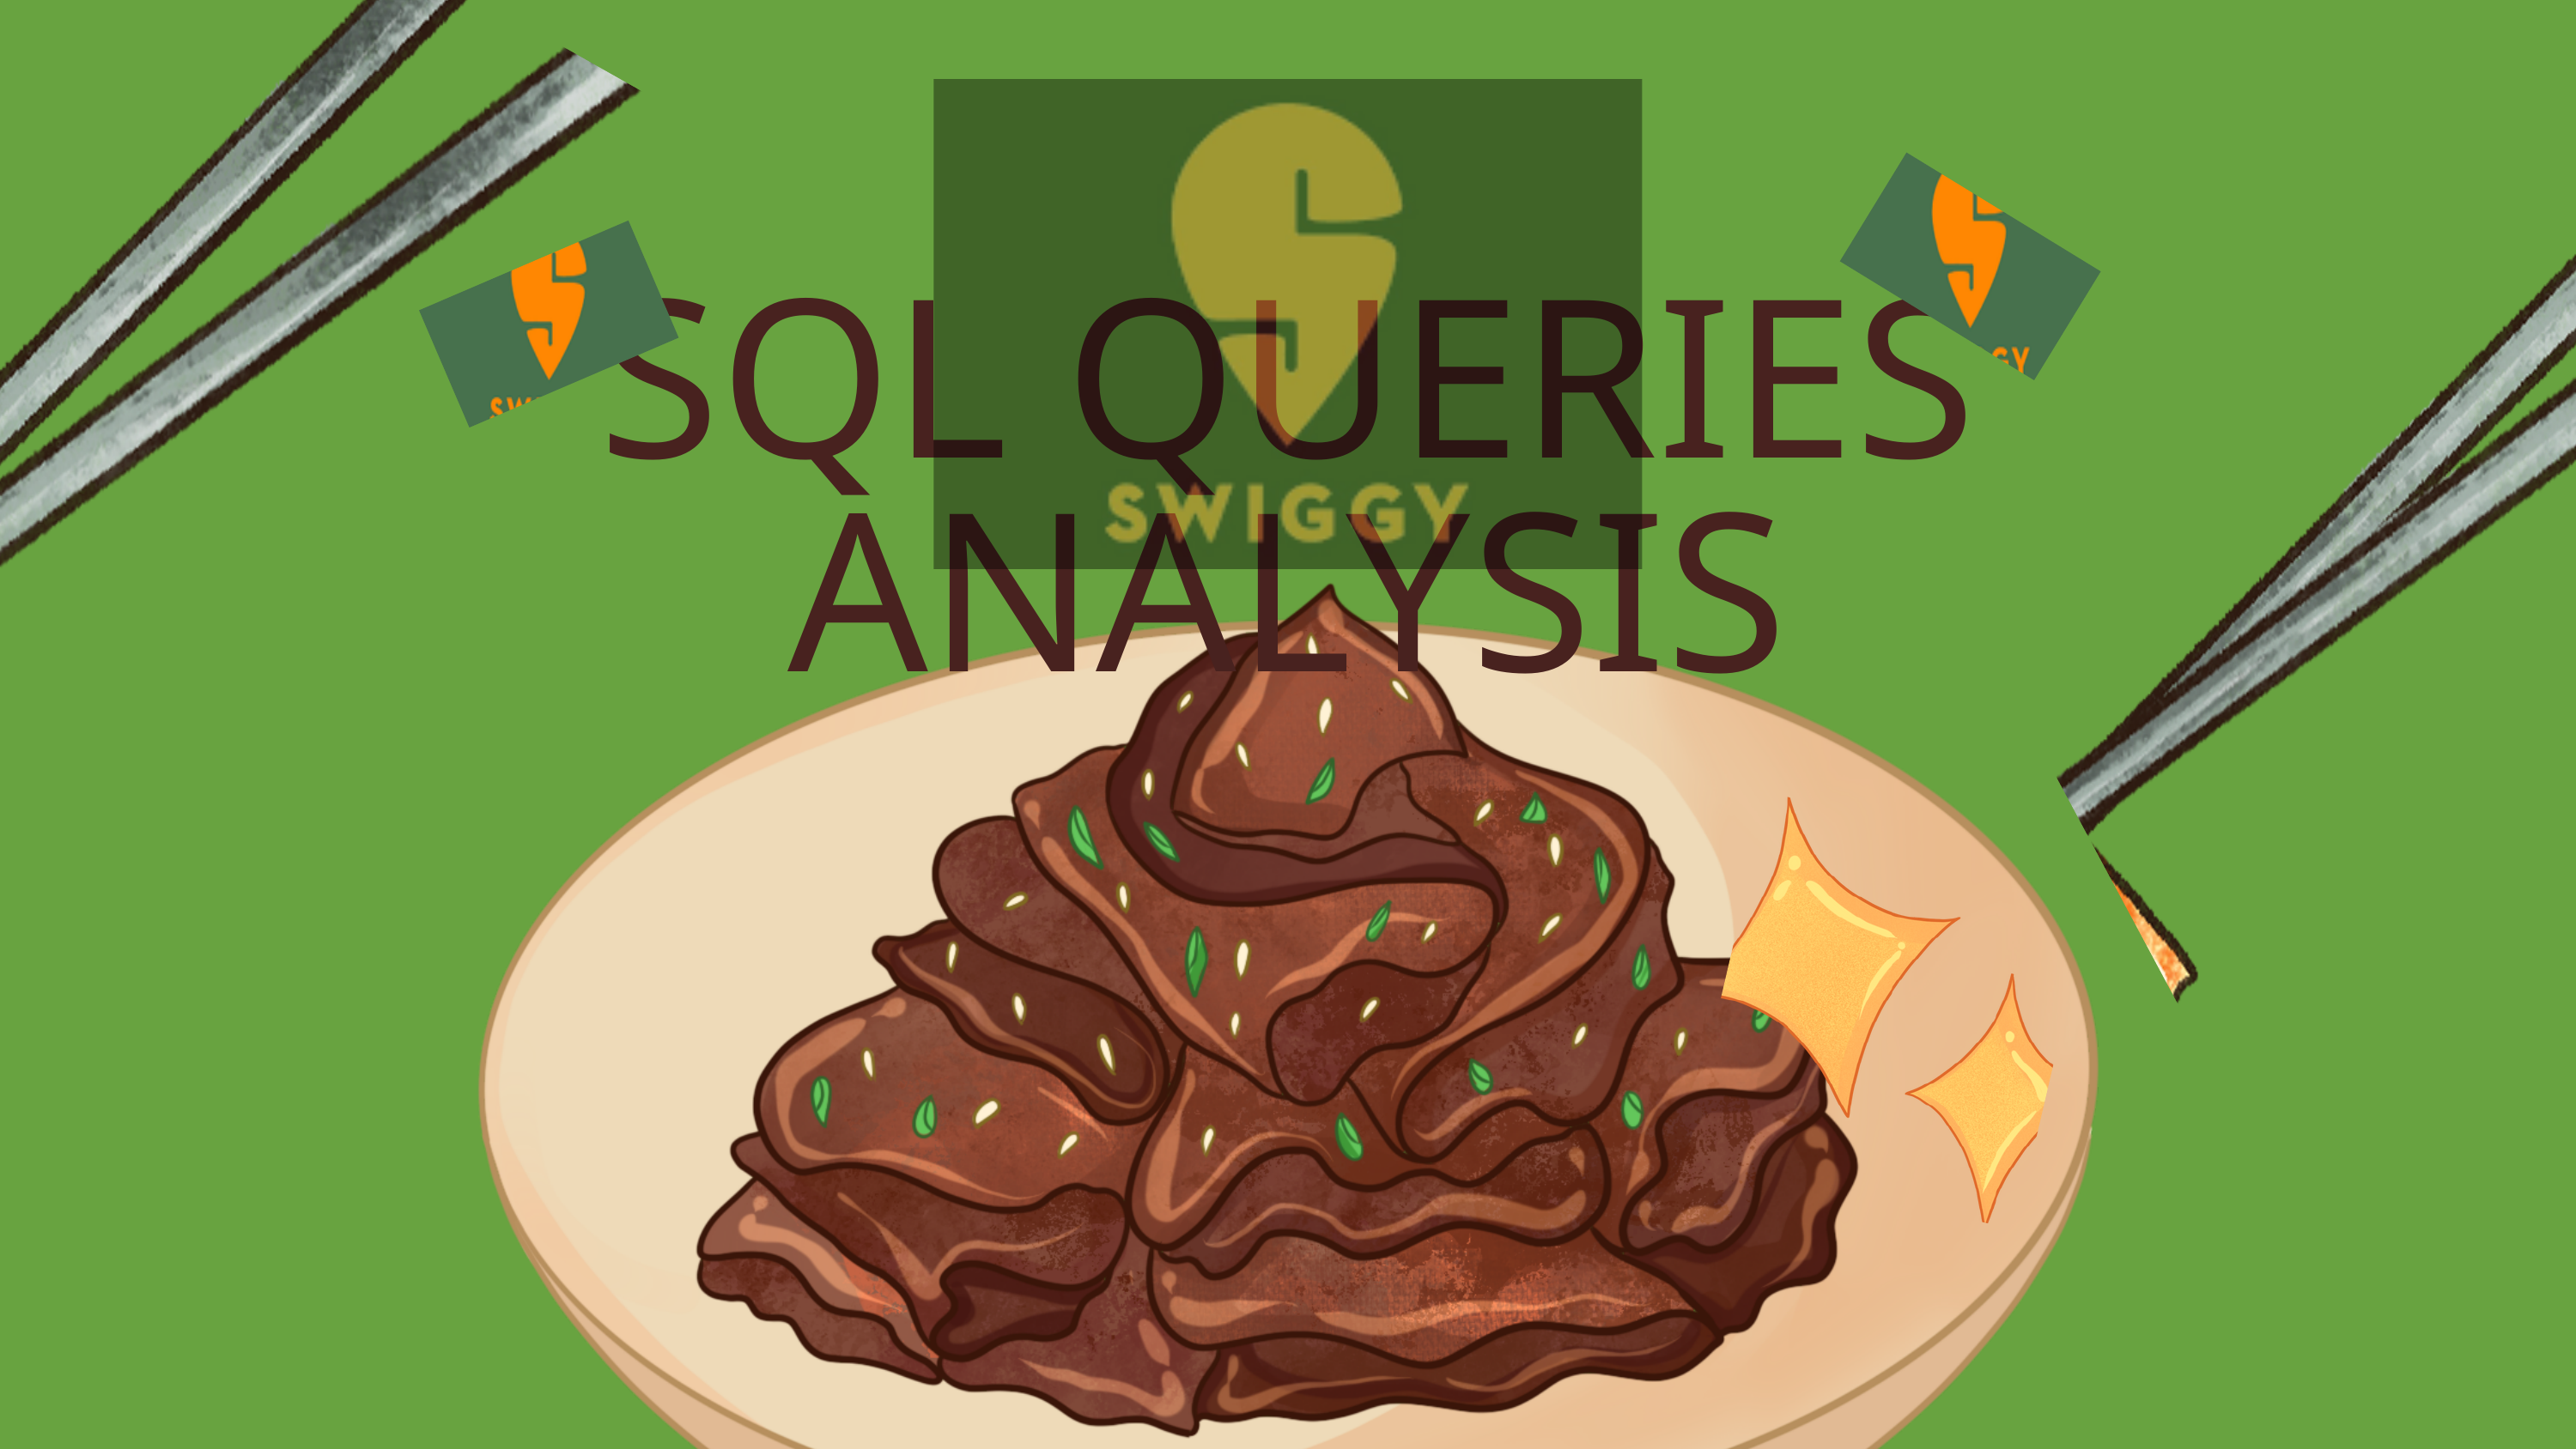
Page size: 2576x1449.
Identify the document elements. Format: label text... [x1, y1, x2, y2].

text_box [1839, 152, 2101, 380]
text_box [1719, 0, 2576, 1328]
text_box SQL QUERIES ANALYSIS [530, 288, 2023, 716]
text_box [933, 79, 1643, 569]
text_box [0, 0, 825, 1417]
text_box [477, 716, 2099, 1449]
text_box [419, 220, 679, 428]
text_box [1685, 792, 2099, 1230]
